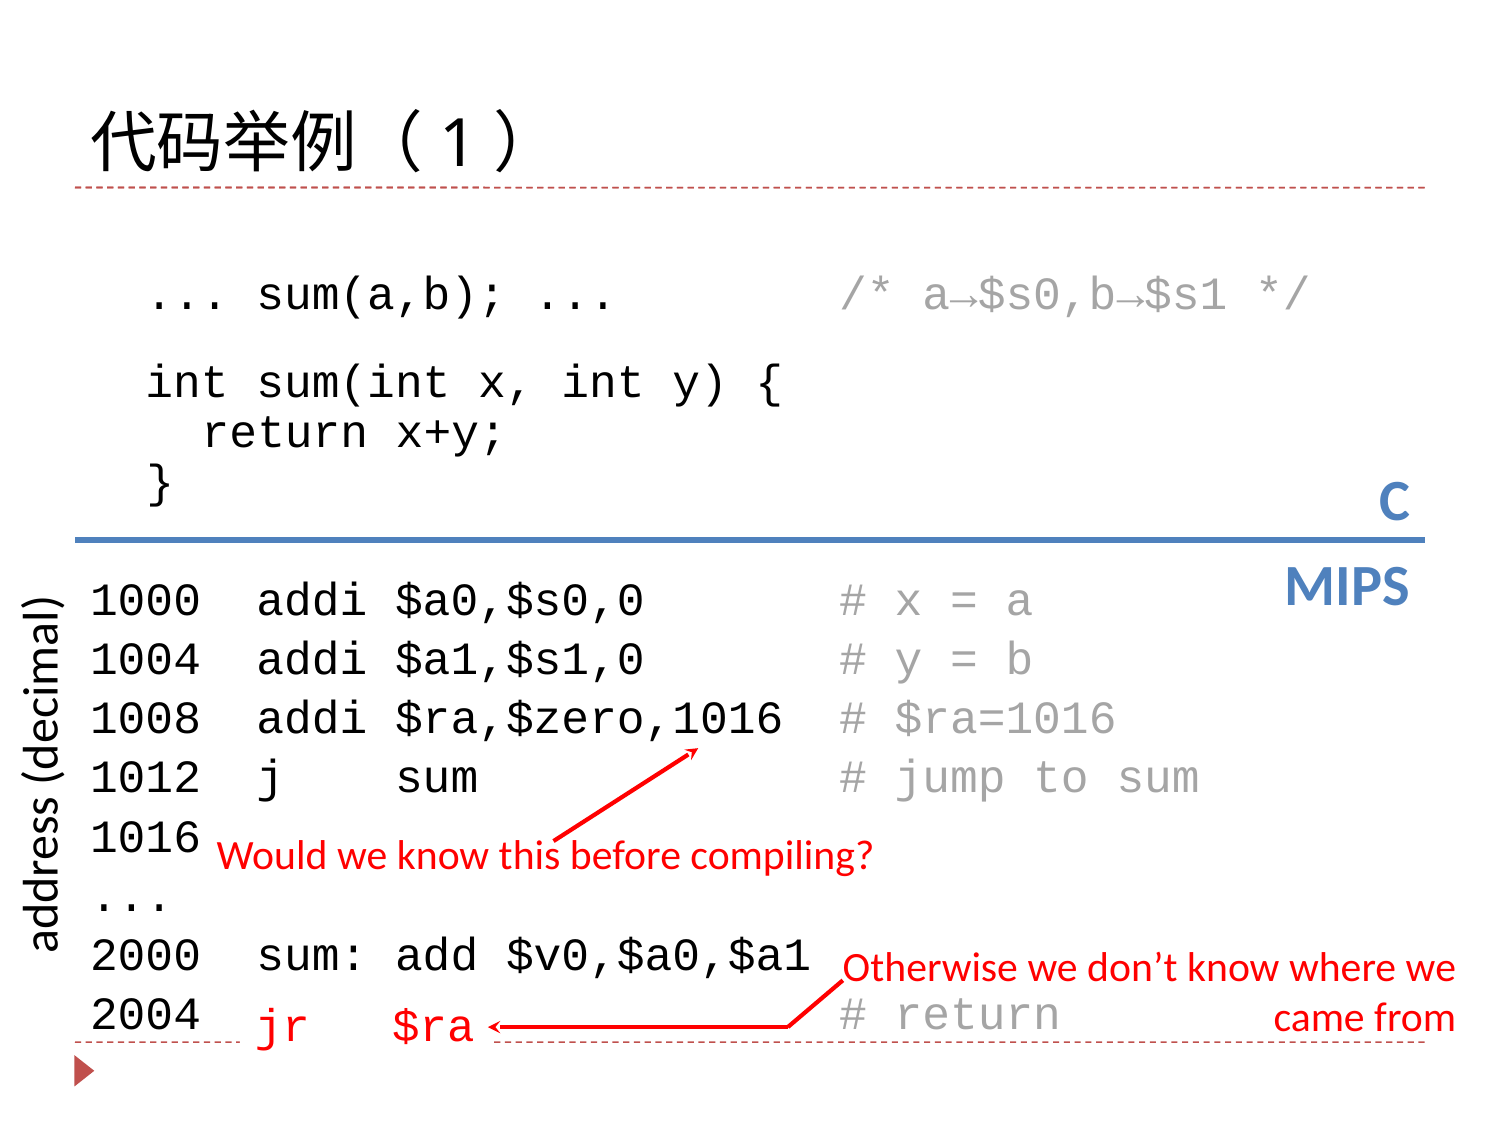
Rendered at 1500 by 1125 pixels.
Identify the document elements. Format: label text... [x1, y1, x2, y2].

text_box ... sum(a,b); ... /* a→$s0,b→$s1 */ int sum(int x, int y) { return x+y; } 1000 addi $a0,$s0,0 # x = a 1004 addi $a1,$s1,0 # y = b 1008 addi $ra,$zero,1016 # $ra=1016 1012 j sum # jump to sum 1016 ... 2000 sum: add $v0,$a0,$a1 2004 jr $ra # return [74, 262, 1425, 453]
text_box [201, 747, 892, 886]
text_box jr $ra [239, 987, 493, 1059]
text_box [487, 931, 1472, 1049]
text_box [74, 454, 1426, 627]
text_box address (decimal) [0, 543, 91, 1006]
title 代码举例（1） [75, 24, 1425, 188]
text_box ... sum(a,b); ... /* a→$s0,b→$s1 */ int sum(int x, int y) { return x+y; } 1000 addi $a0,$s0,0 # x = a 1004 addi $a1,$s1,0 # y = b 1008 addi $ra,$zero,1016 # $ra=1016 1012 j sum # jump to sum 1016 ... 2000 sum: add $v0,$a0,$a1 2004 jr $ra # return [74, 633, 1425, 1118]
